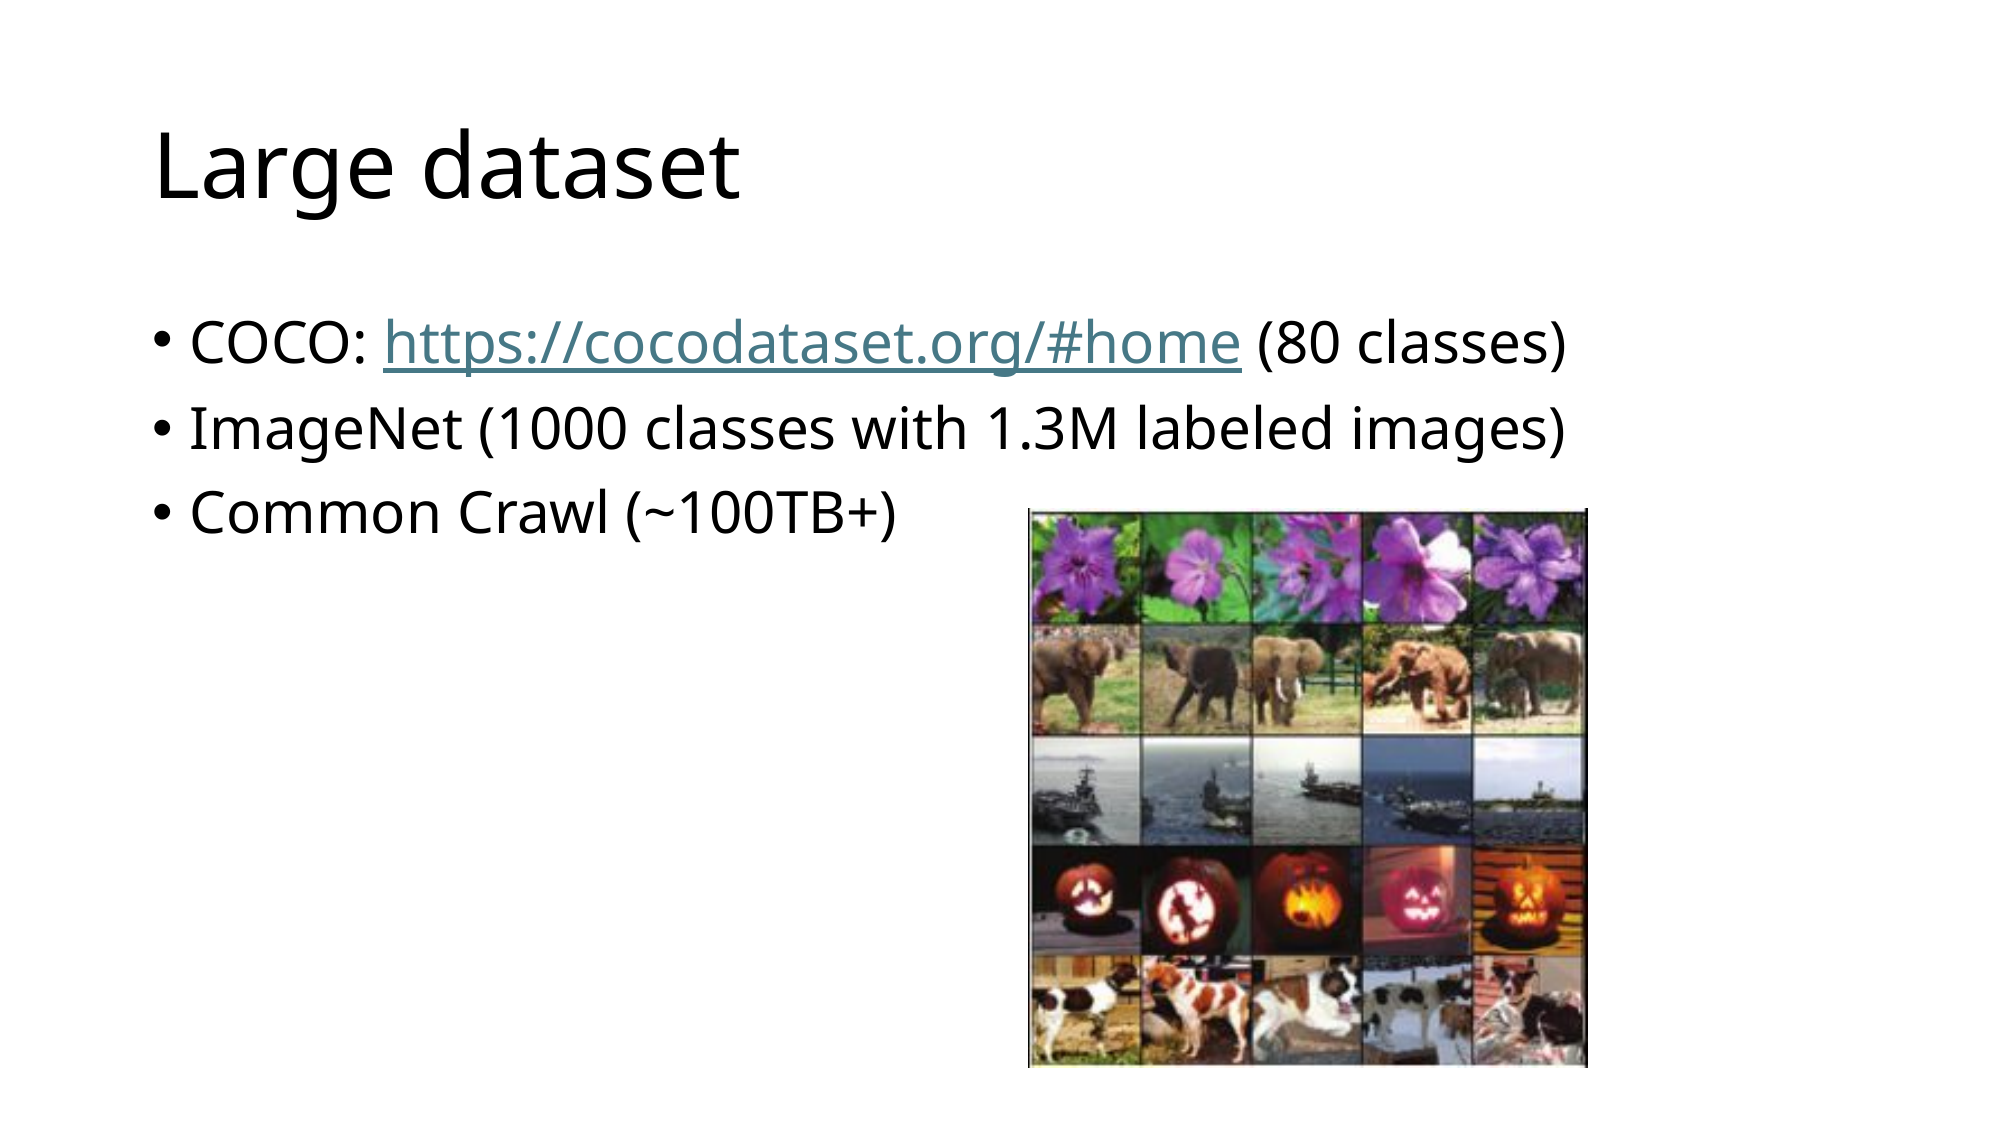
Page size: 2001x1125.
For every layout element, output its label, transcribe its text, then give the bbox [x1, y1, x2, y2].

title Large dataset [137, 59, 1863, 278]
list COCO: https://cocodataset.org/#home (80 classes) ImageNet (1000 classes with 1.3M labeled images) Common Crawl (~100TB+) [137, 299, 1863, 1014]
picture [1027, 508, 1588, 1069]
